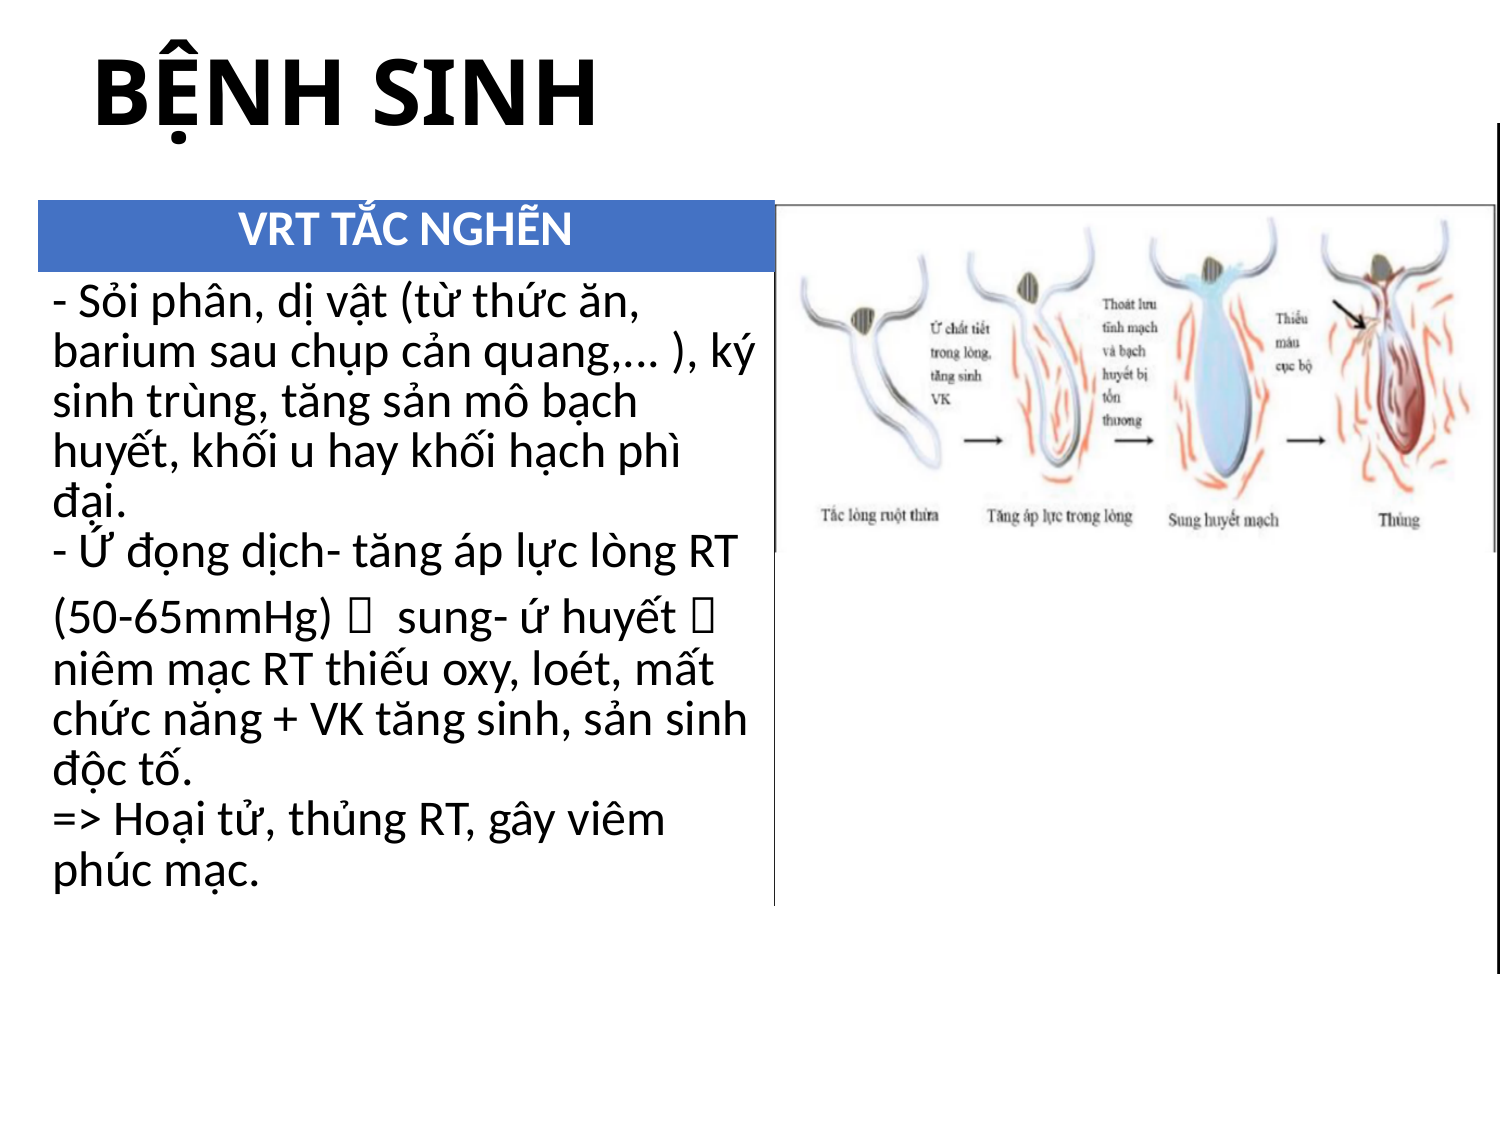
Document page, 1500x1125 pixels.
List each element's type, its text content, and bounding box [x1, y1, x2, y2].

title BỆNH SINH [75, 2, 1425, 190]
picture [774, 123, 1500, 974]
table_header VRT TẮC NGHẼN [38, 200, 774, 272]
table_cell - Sỏi phân, dị vật (từ thức ăn, barium sau chụp cản quang,... ), ký sinh trùng, tăng sản mô bạch huyết, khối u hay khối hạch phì đại. - Ứ đọng dịch- tăng áp lực lòng RT (50-65mmHg)  sung- ứ huyết  niêm mạc RT thiếu oxy, loét, mất chức năng + VK tăng sinh, sản sinh độc tố. => Hoại tử, thủng RT, gây viêm phúc mạc. [38, 272, 774, 906]
